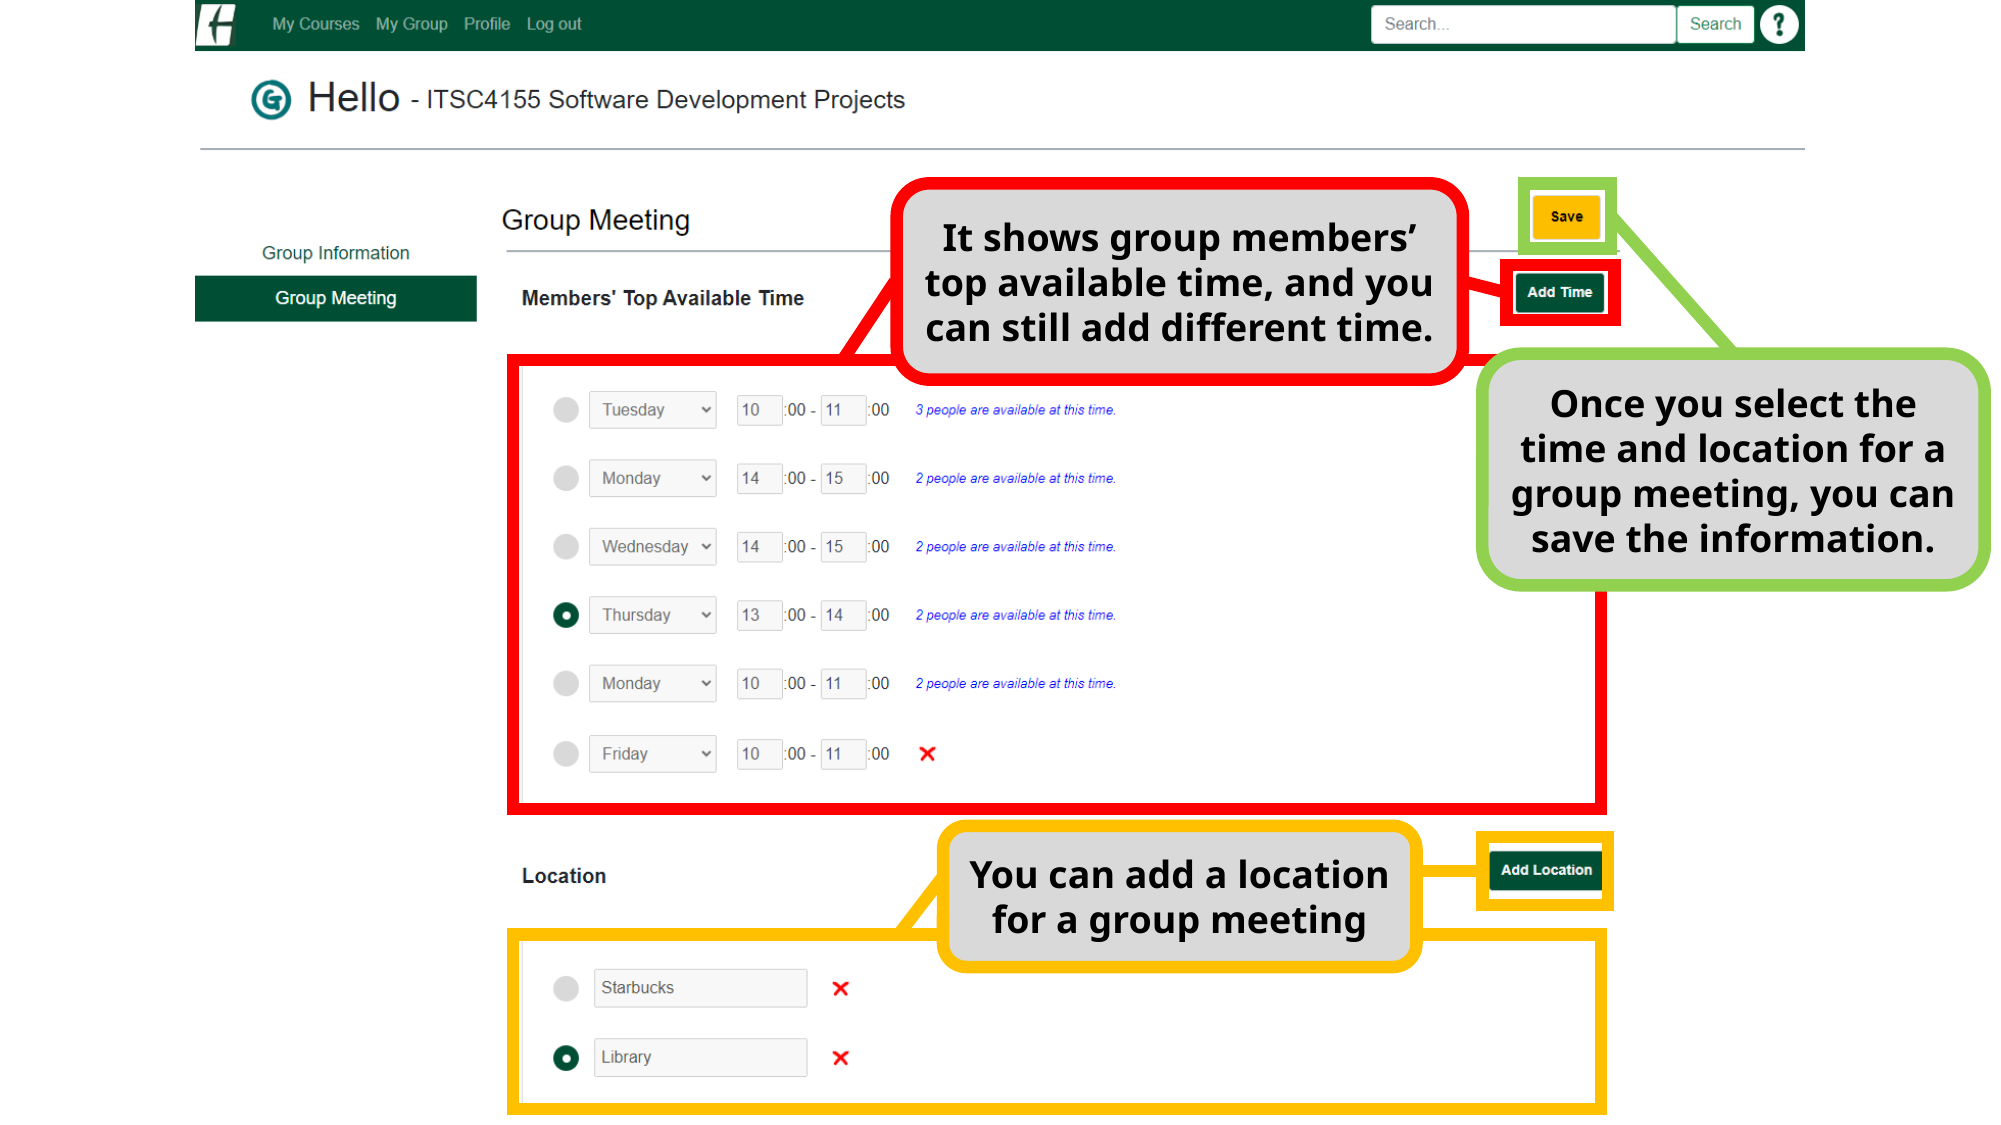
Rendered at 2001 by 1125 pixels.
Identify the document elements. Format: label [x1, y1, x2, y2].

text_box [195, 0, 1985, 1125]
